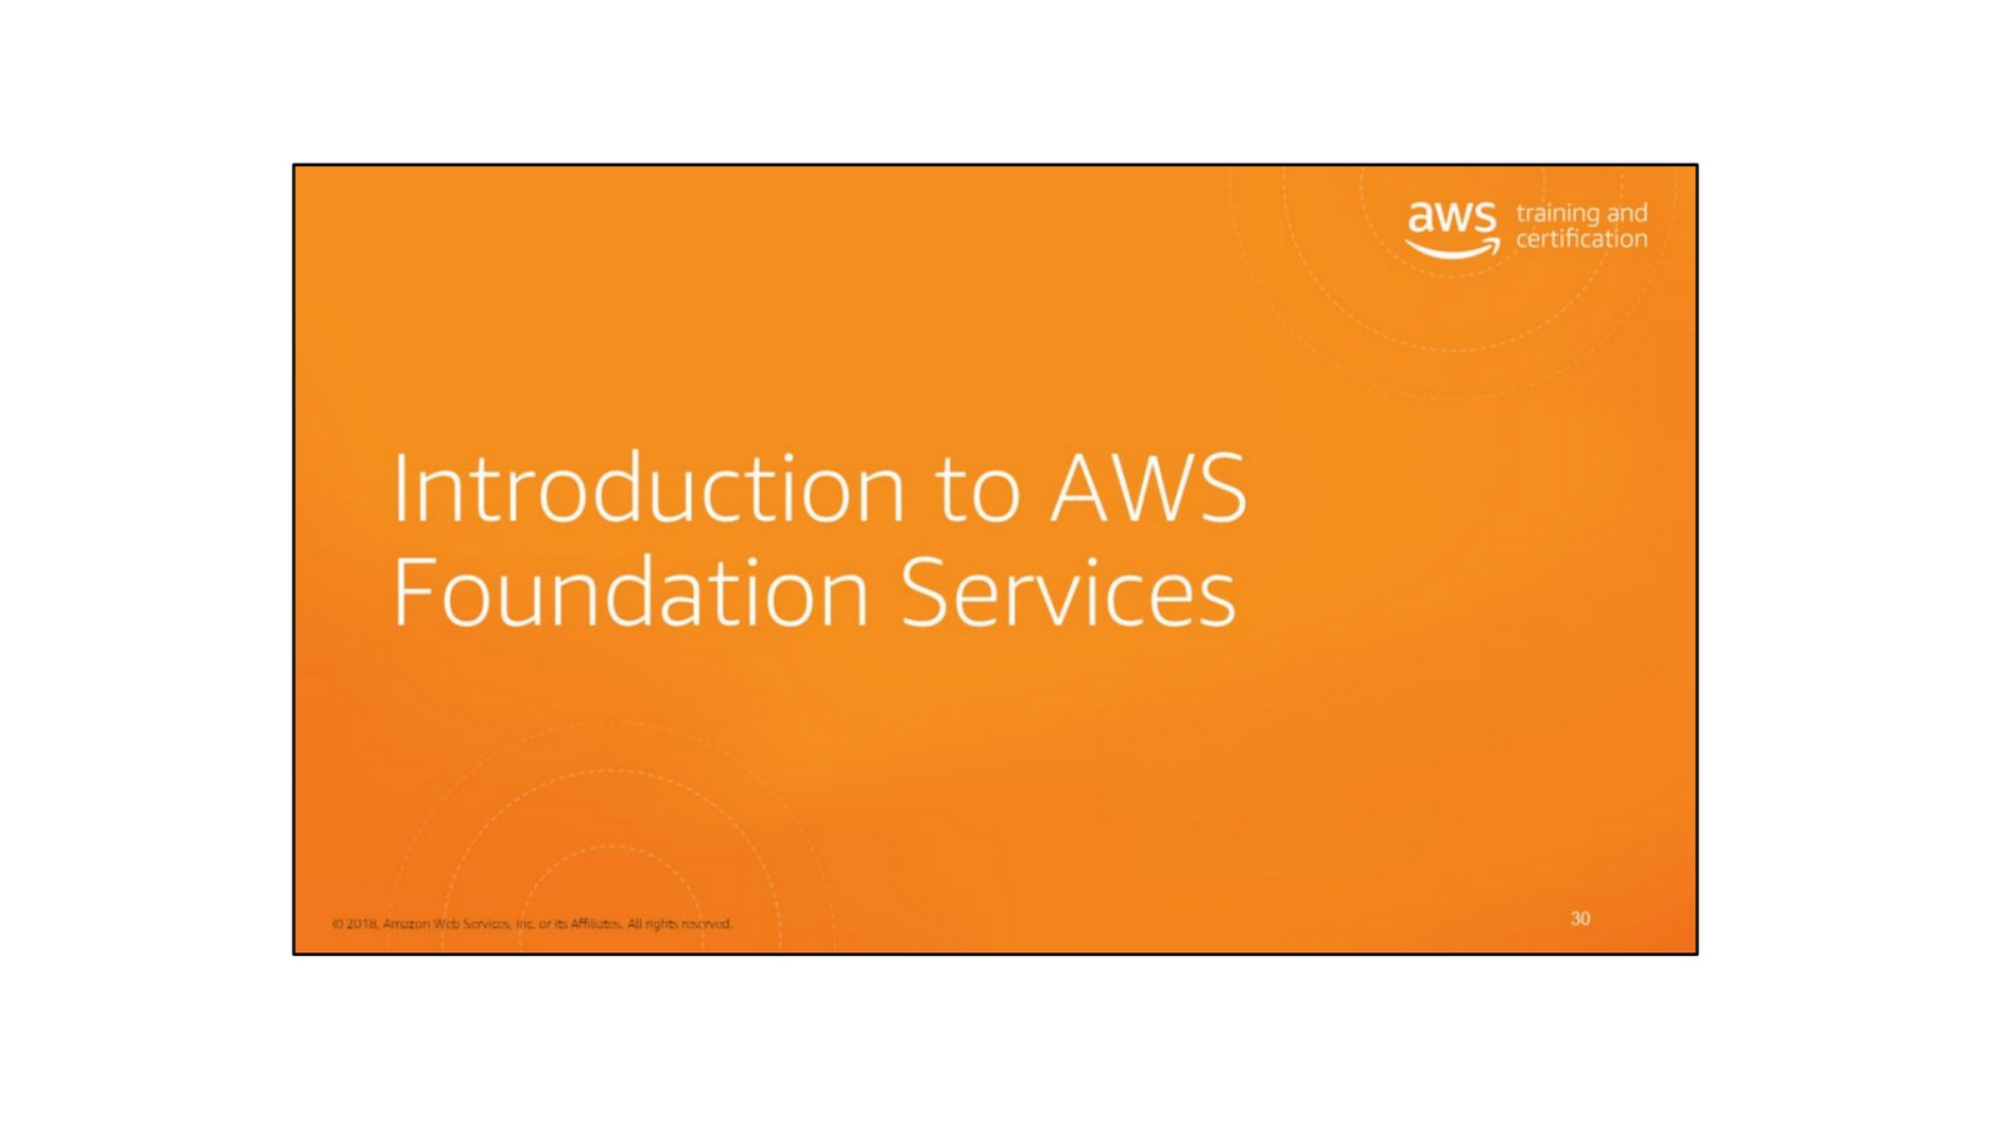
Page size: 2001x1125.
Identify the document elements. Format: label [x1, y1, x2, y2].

picture [286, 159, 1714, 966]
